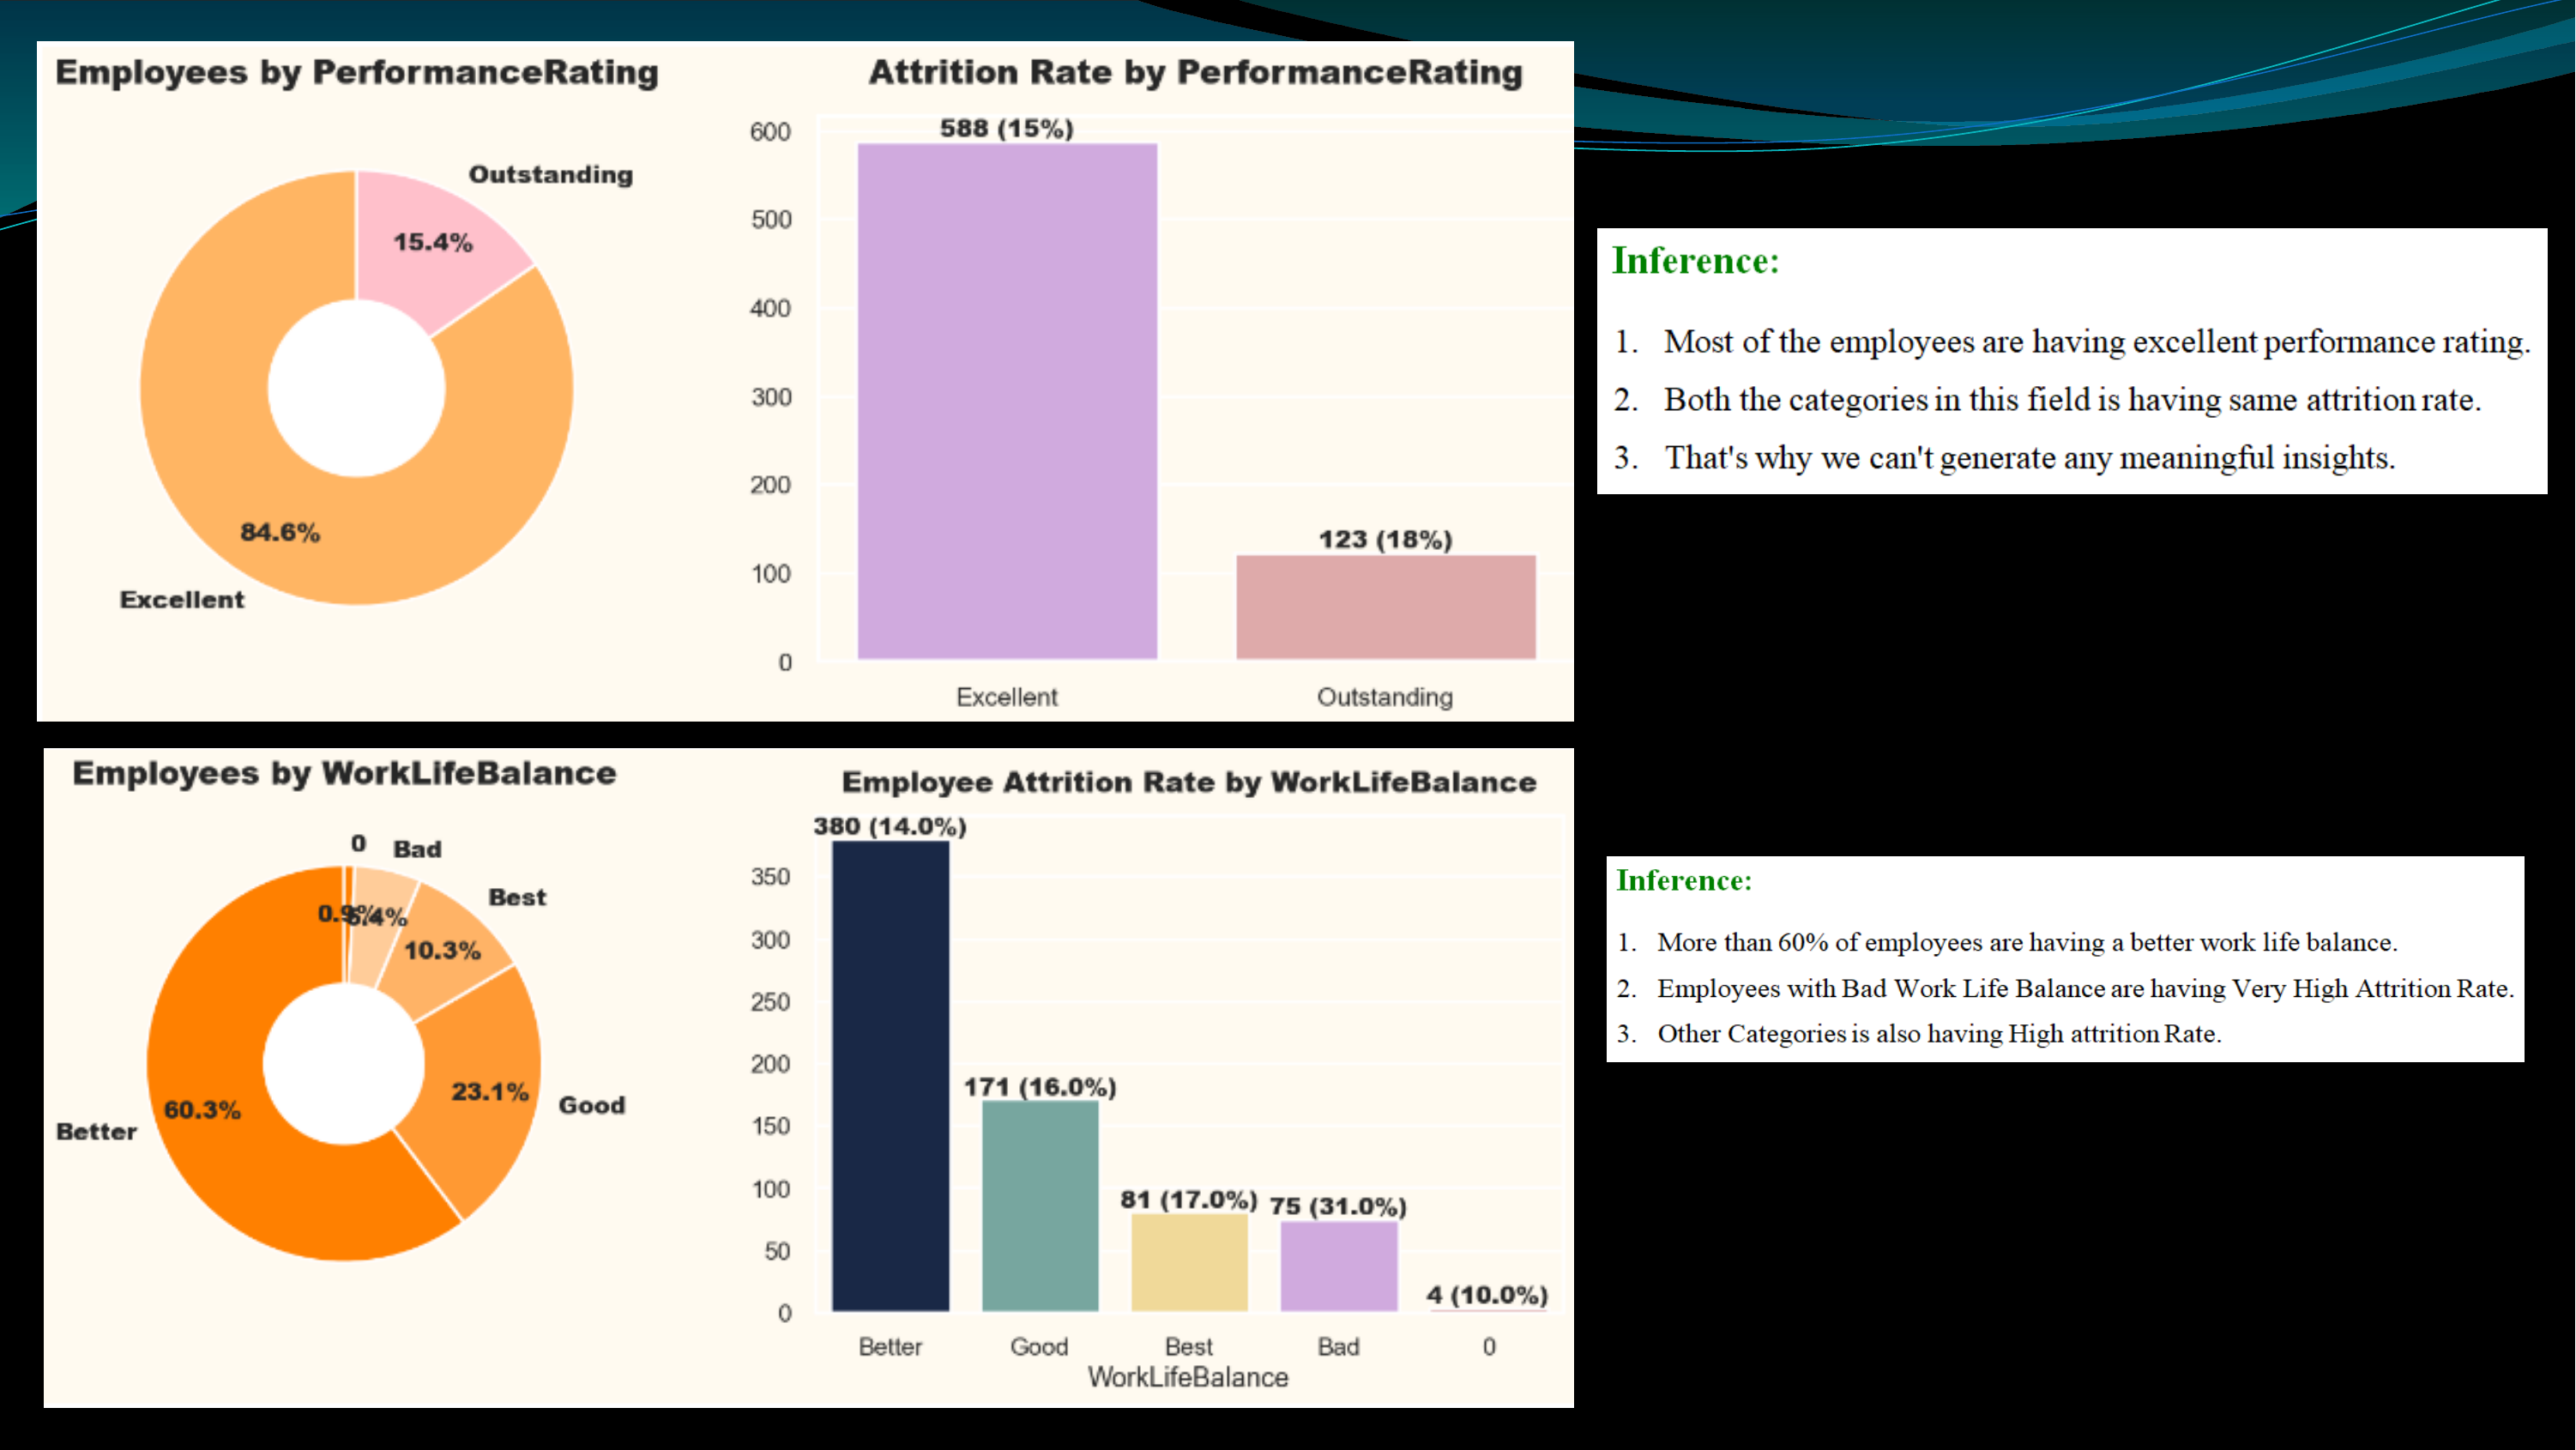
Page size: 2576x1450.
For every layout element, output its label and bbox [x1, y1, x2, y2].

picture [1606, 856, 2525, 1062]
picture [37, 41, 1574, 722]
picture [44, 748, 1574, 1408]
picture [1597, 228, 2548, 494]
